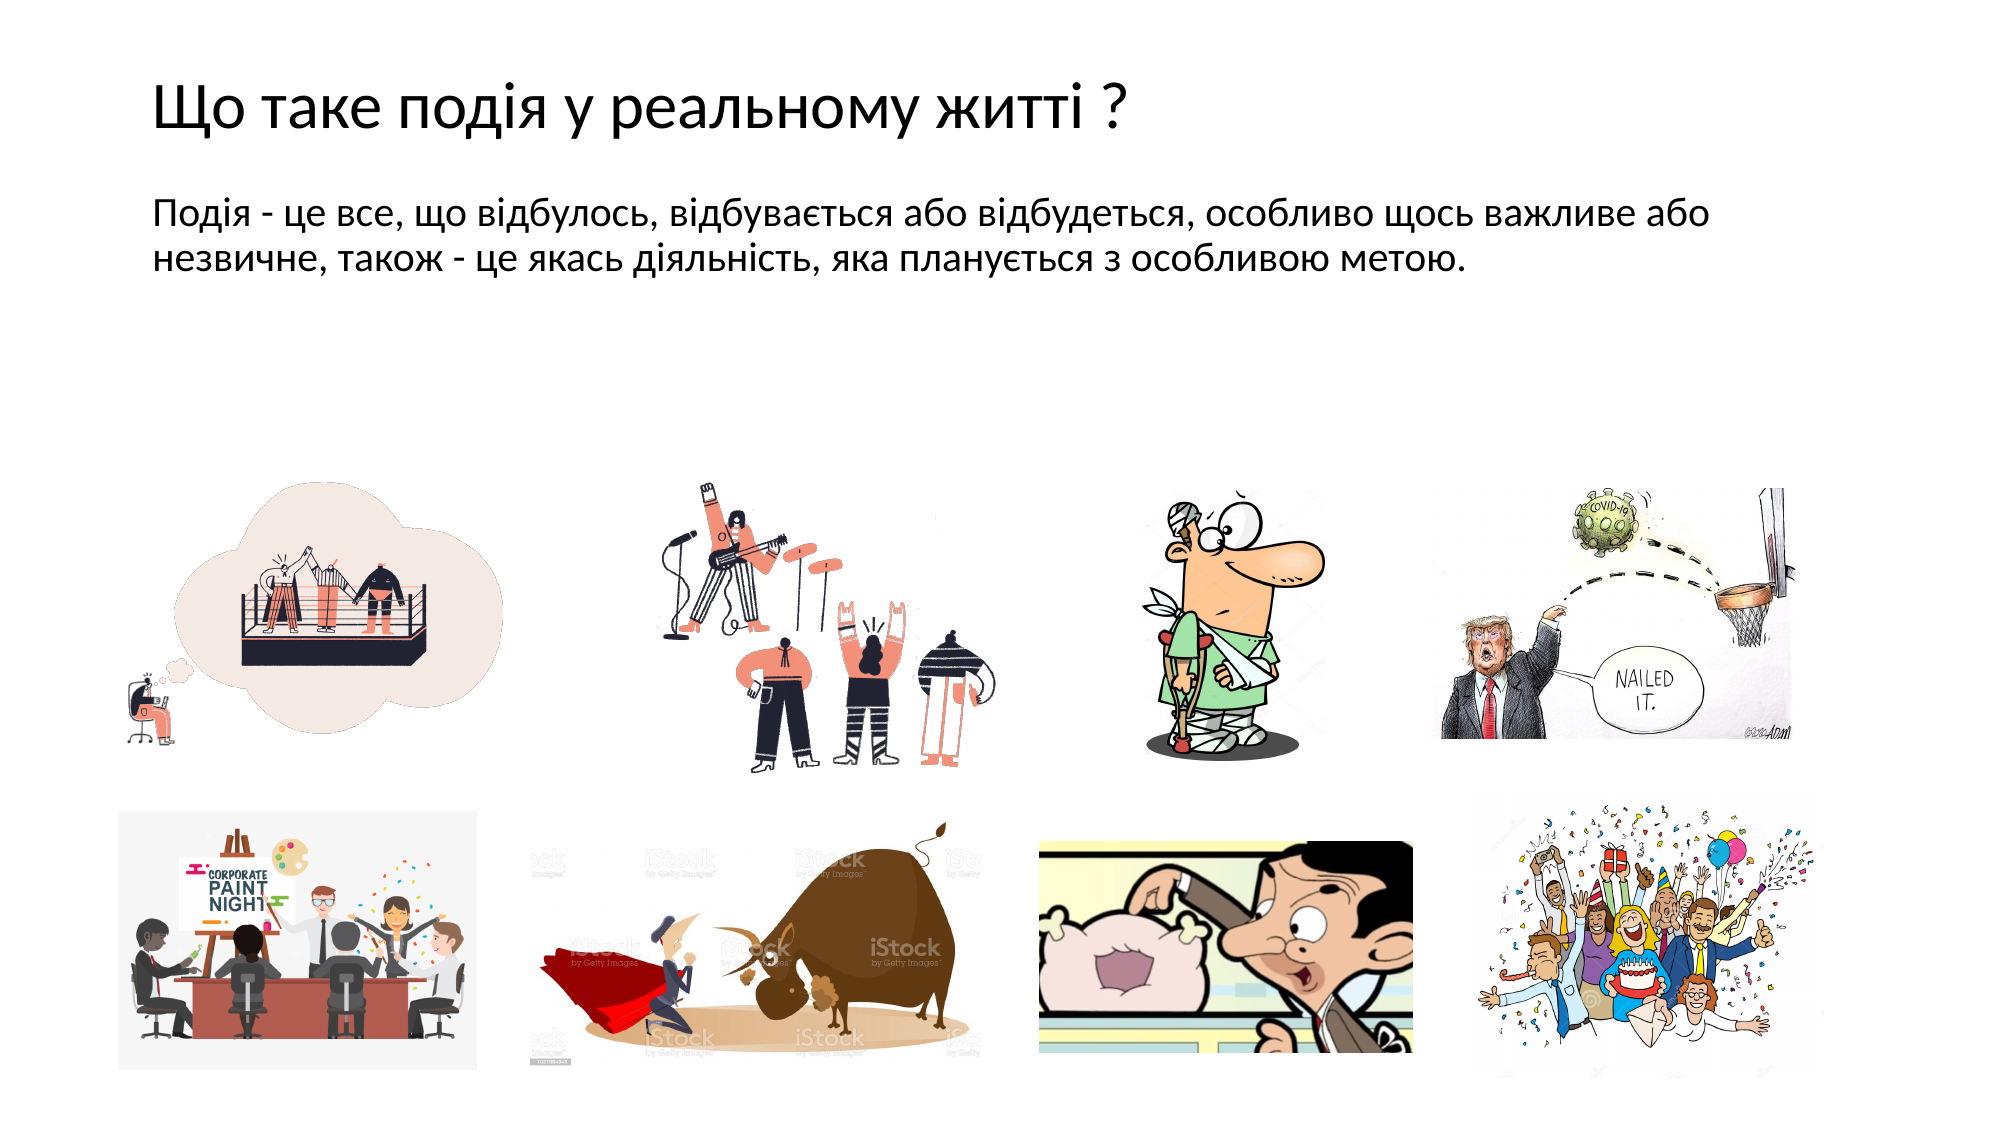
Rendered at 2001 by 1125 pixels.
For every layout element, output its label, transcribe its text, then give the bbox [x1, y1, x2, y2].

picture [126, 480, 507, 746]
picture [118, 811, 477, 1070]
picture [1141, 490, 1325, 761]
picture [1039, 841, 1413, 1053]
picture [530, 815, 981, 1071]
list Подія - це все, що відбулось, відбувається або відбудеться, особливо щось важливе або незвичне, також - це якась діяльність, яка планується з особливою метою. [137, 182, 1863, 1014]
picture [1423, 488, 1801, 739]
picture [652, 475, 1000, 783]
picture [1471, 793, 1824, 1079]
title Що таке подія у реальному житті ? [137, 59, 1863, 155]
